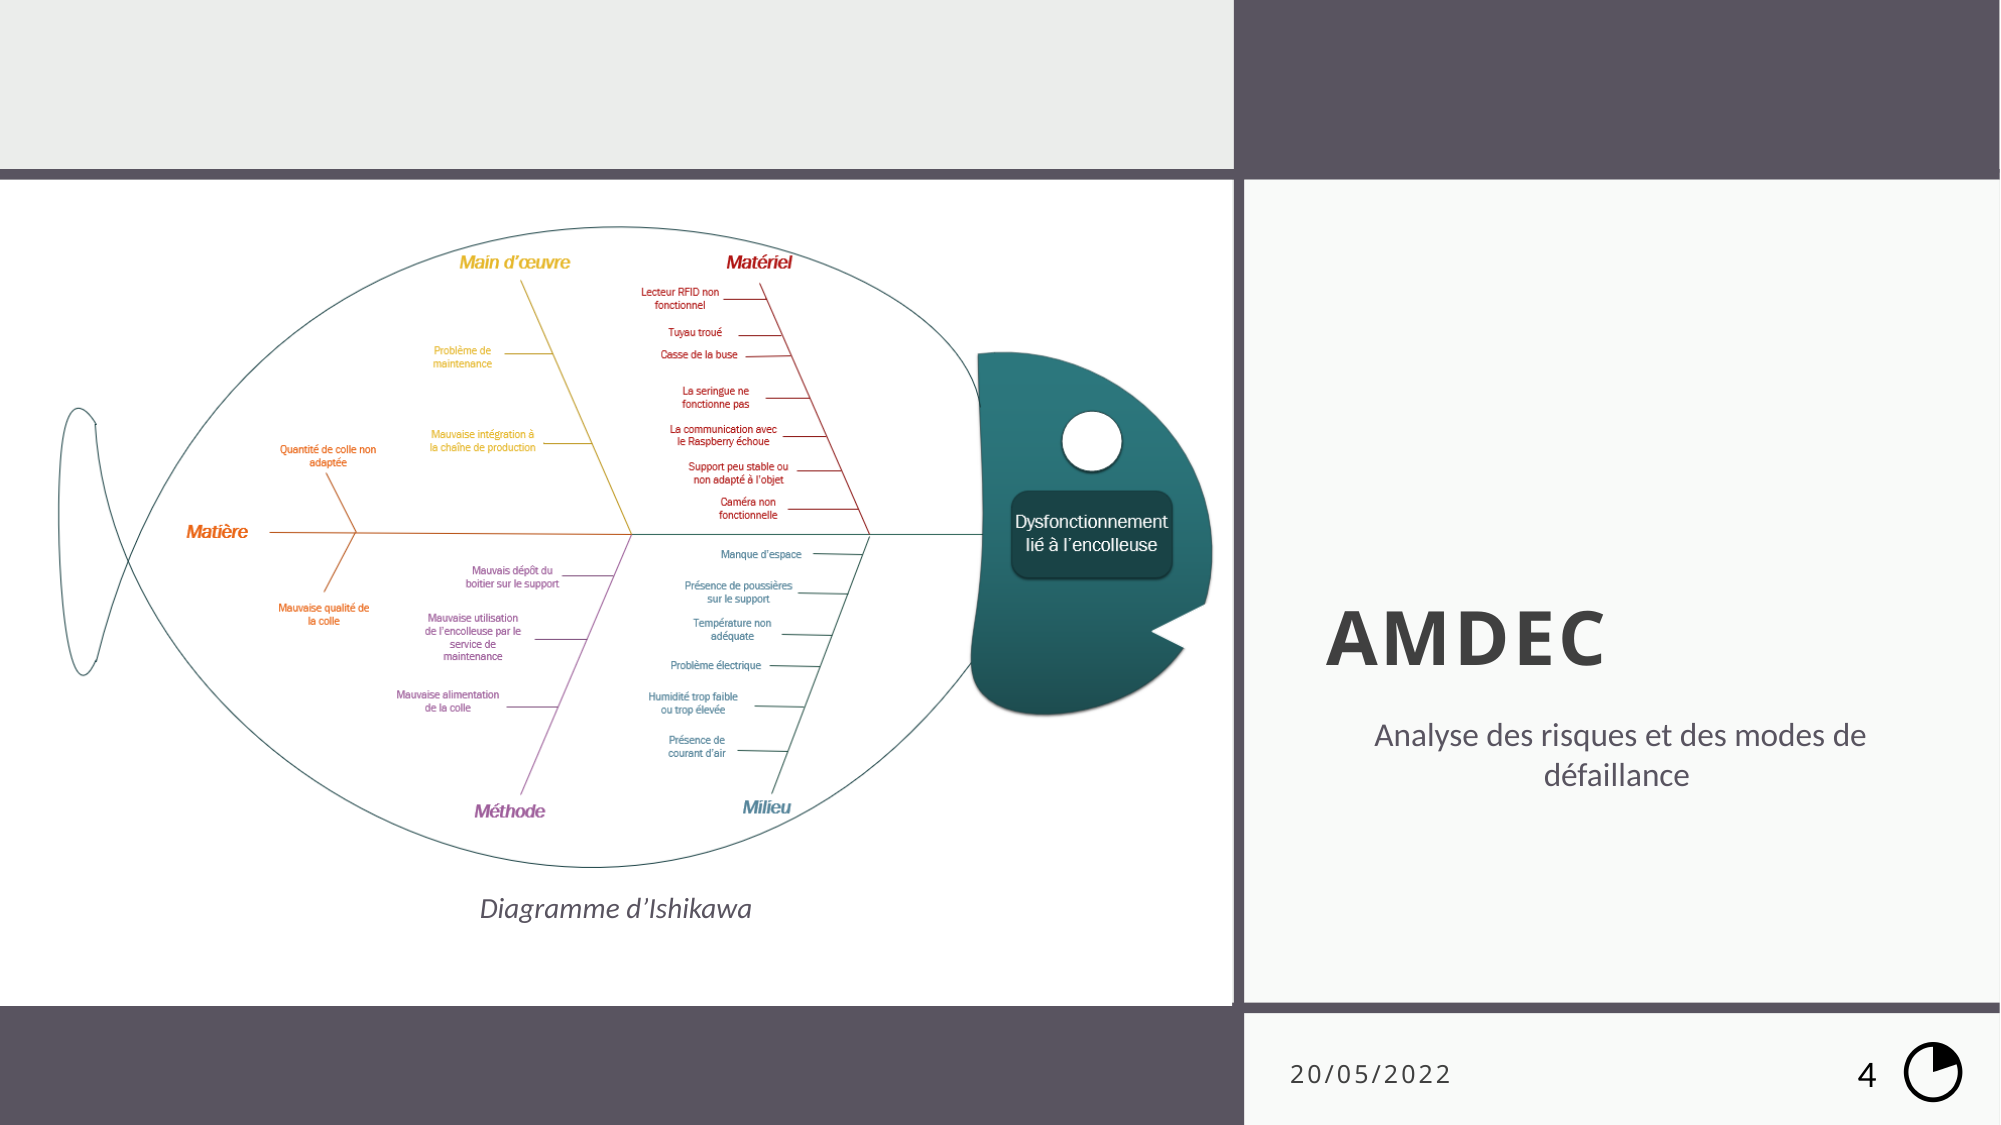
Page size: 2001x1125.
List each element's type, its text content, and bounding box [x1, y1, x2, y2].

picture [14, 207, 1218, 872]
text_box [0, 179, 1233, 1007]
subtitle Diagramme d’Ishikawa [374, 872, 858, 954]
subtitle Analyse des risques et des modes de défaillance [1308, 695, 1933, 981]
text_box 20/05/2022 [1271, 1034, 1832, 1110]
title AMDEC [1308, 280, 1924, 695]
picture [1896, 1034, 1970, 1110]
text_box 4 [1832, 1034, 1895, 1110]
